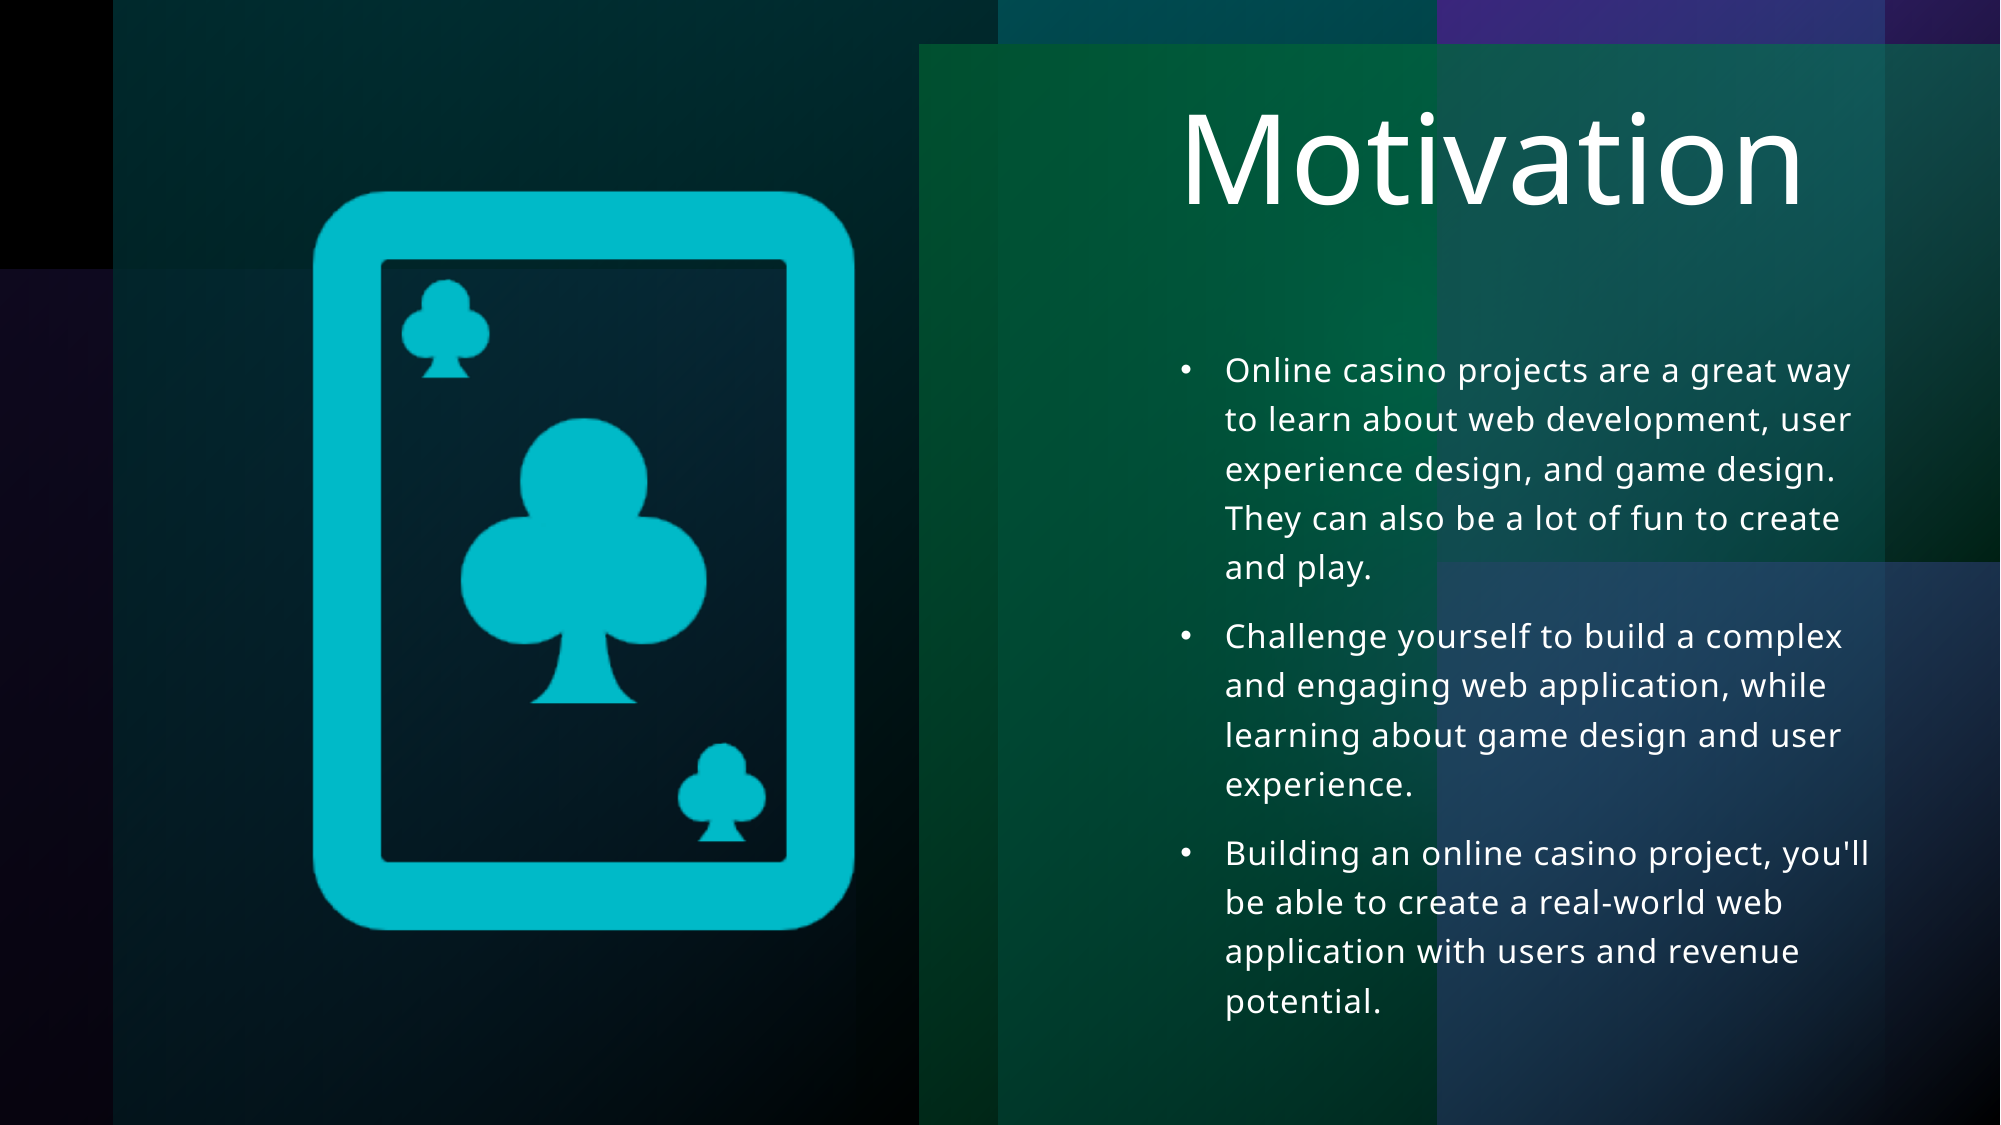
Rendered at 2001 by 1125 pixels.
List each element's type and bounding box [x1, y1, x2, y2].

picture [111, 88, 1058, 1035]
text_box [0, 0, 2000, 1125]
